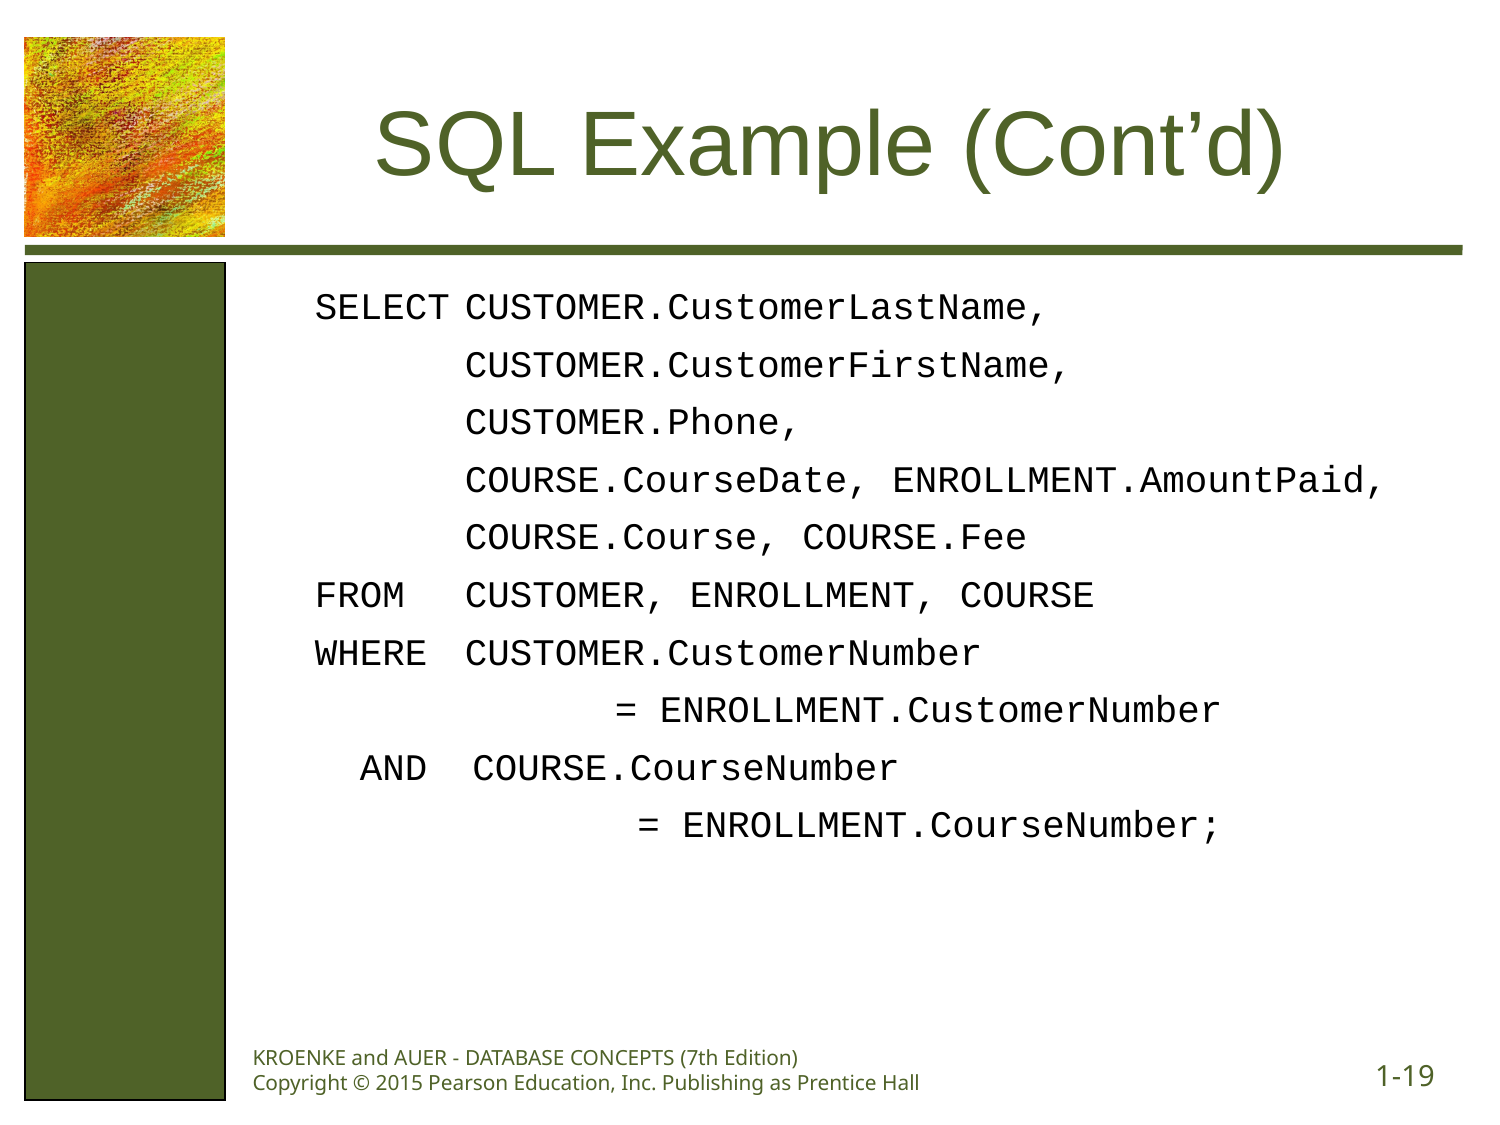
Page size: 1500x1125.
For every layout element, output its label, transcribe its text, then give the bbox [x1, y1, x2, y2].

picture [24, 37, 225, 237]
footer KROENKE and AUER - DATABASE CONCEPTS (7th Edition) Copyright © 2015 Pearson Education, Inc. Publishing as Prentice Hall [237, 1037, 1088, 1104]
text_box SELECT CUSTOMER.CustomerLastName, CUSTOMER.CustomerFirstName, CUSTOMER.Phone, COURSE.CourseDate, ENROLLMENT.AmountPaid, COURSE.Course, COURSE.Fee FROM CUSTOMER, ENROLLMENT, COURSE WHERE CUSTOMER.CustomerNumber = ENROLLMENT.CustomerNumber AND COURSE.CourseNumber = ENROLLMENT.CourseNumber; [299, 274, 1413, 853]
slide_number 1-19 [1287, 1049, 1451, 1103]
title SQL Example (Cont’d) [237, 44, 1426, 233]
